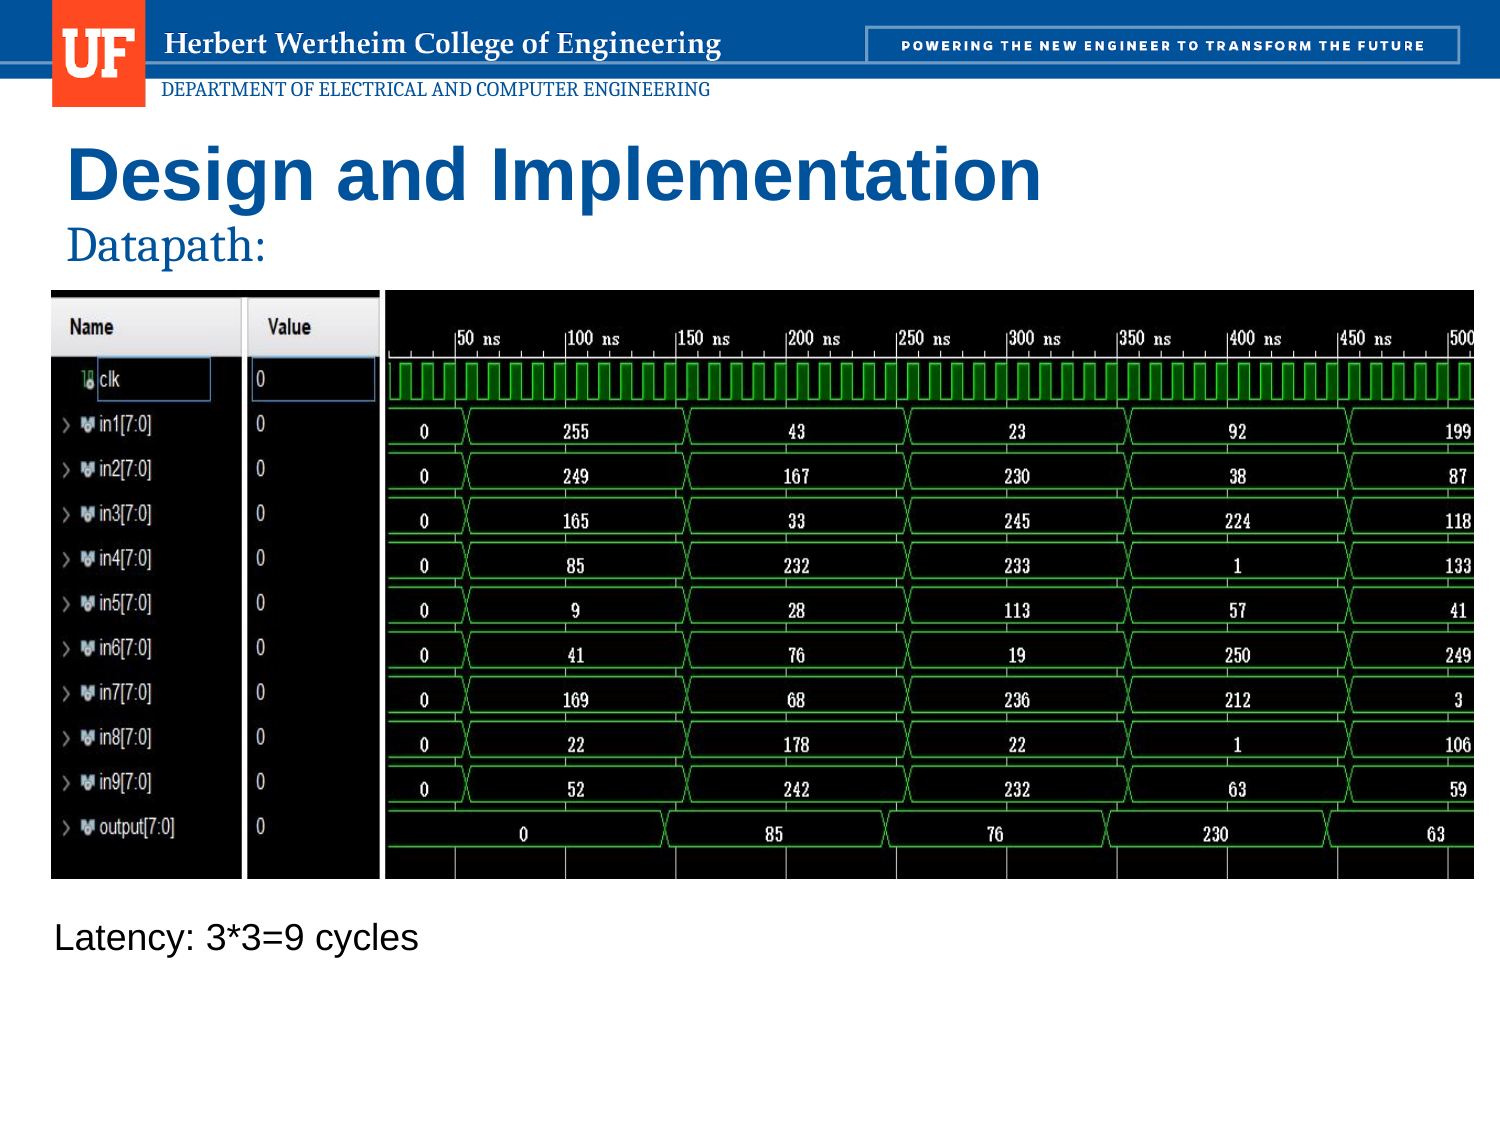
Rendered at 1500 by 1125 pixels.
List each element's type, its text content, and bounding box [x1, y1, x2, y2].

text_box Latency: 3*3=9 cycles [38, 897, 1182, 992]
picture [50, 289, 1474, 879]
list Datapath: [51, 196, 1449, 288]
title Design and Implementation [51, 110, 1449, 196]
picture [0, 0, 1500, 107]
